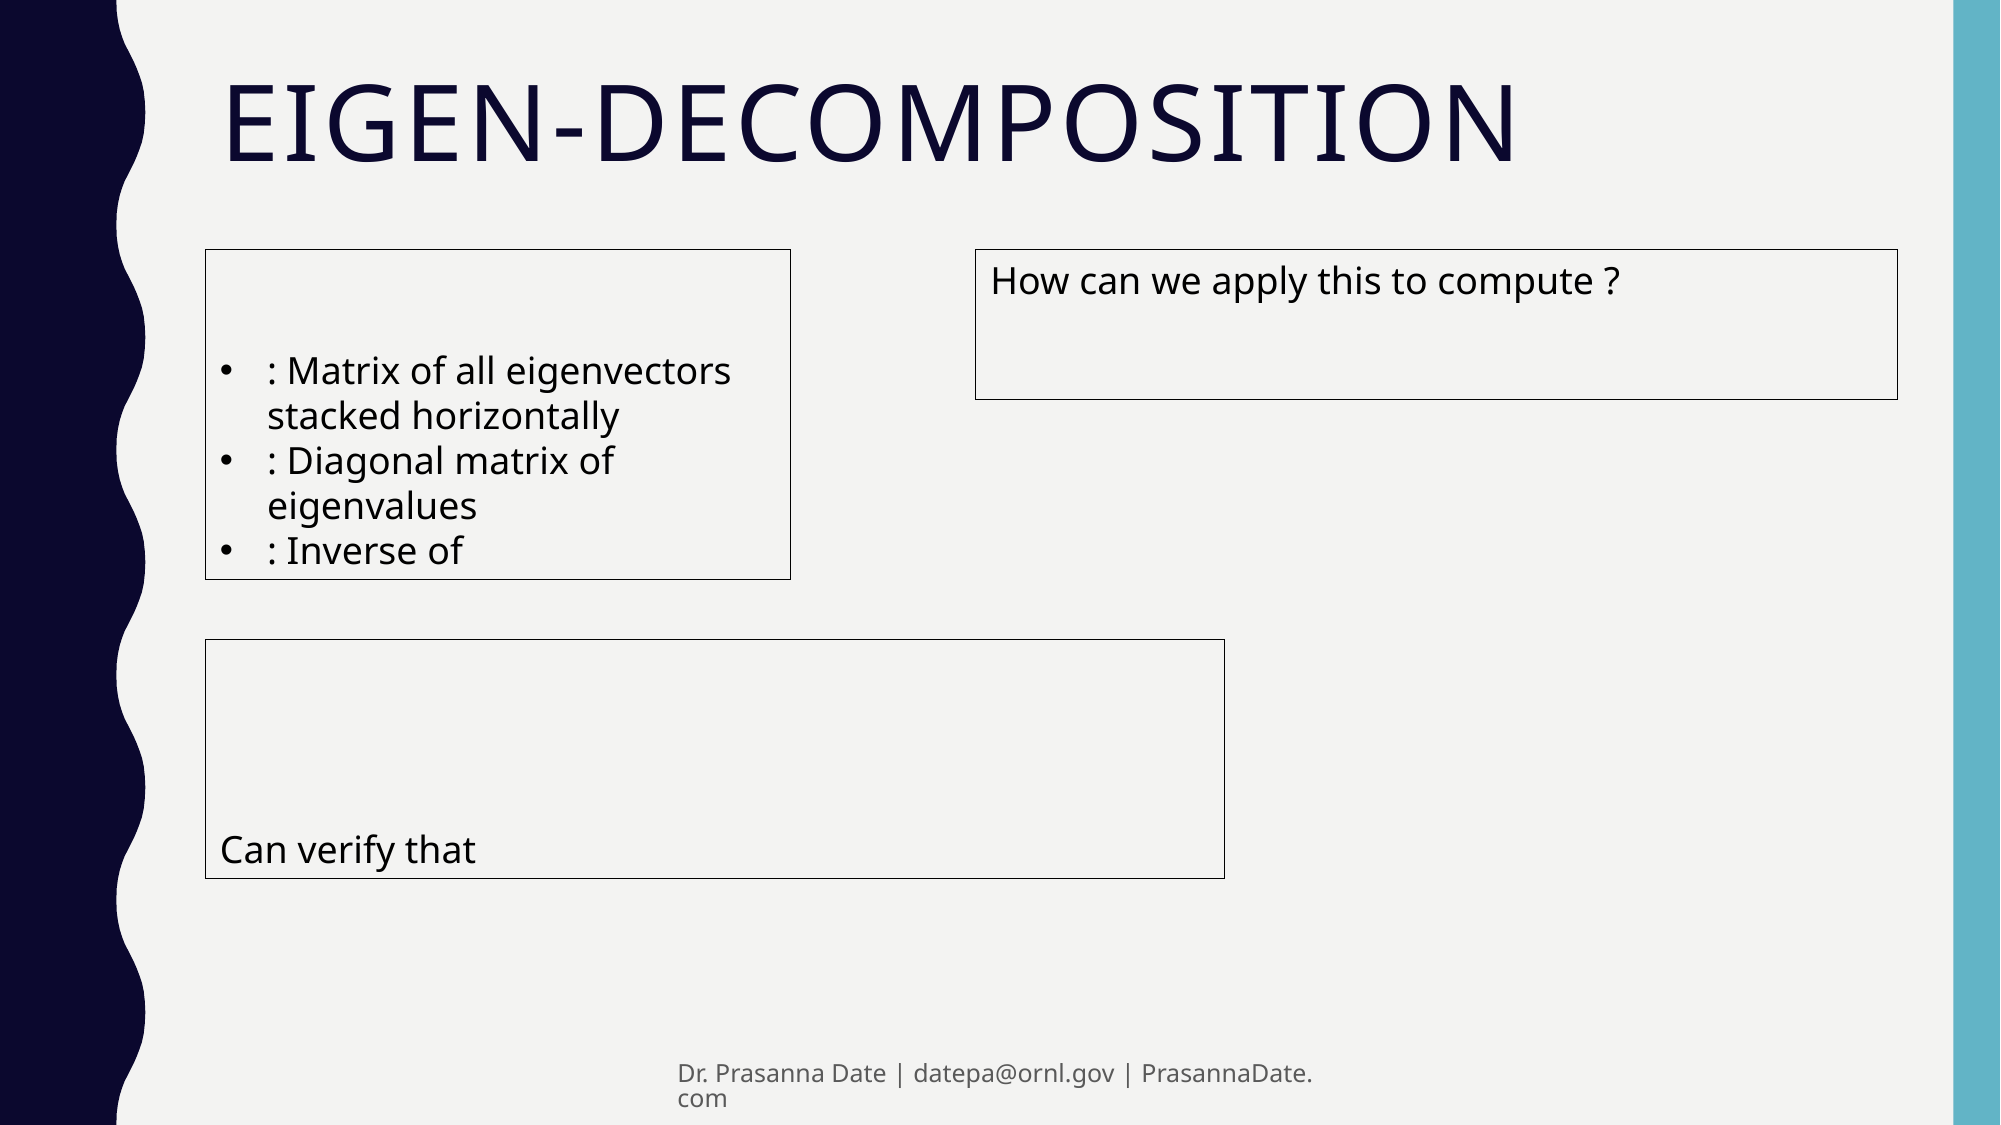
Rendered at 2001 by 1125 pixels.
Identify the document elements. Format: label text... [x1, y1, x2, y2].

title Eigen-Decomposition [205, 62, 1875, 308]
footer Dr. Prasanna Date | datepa@ornl.gov | PrasannaDate.com [662, 1045, 1338, 1103]
